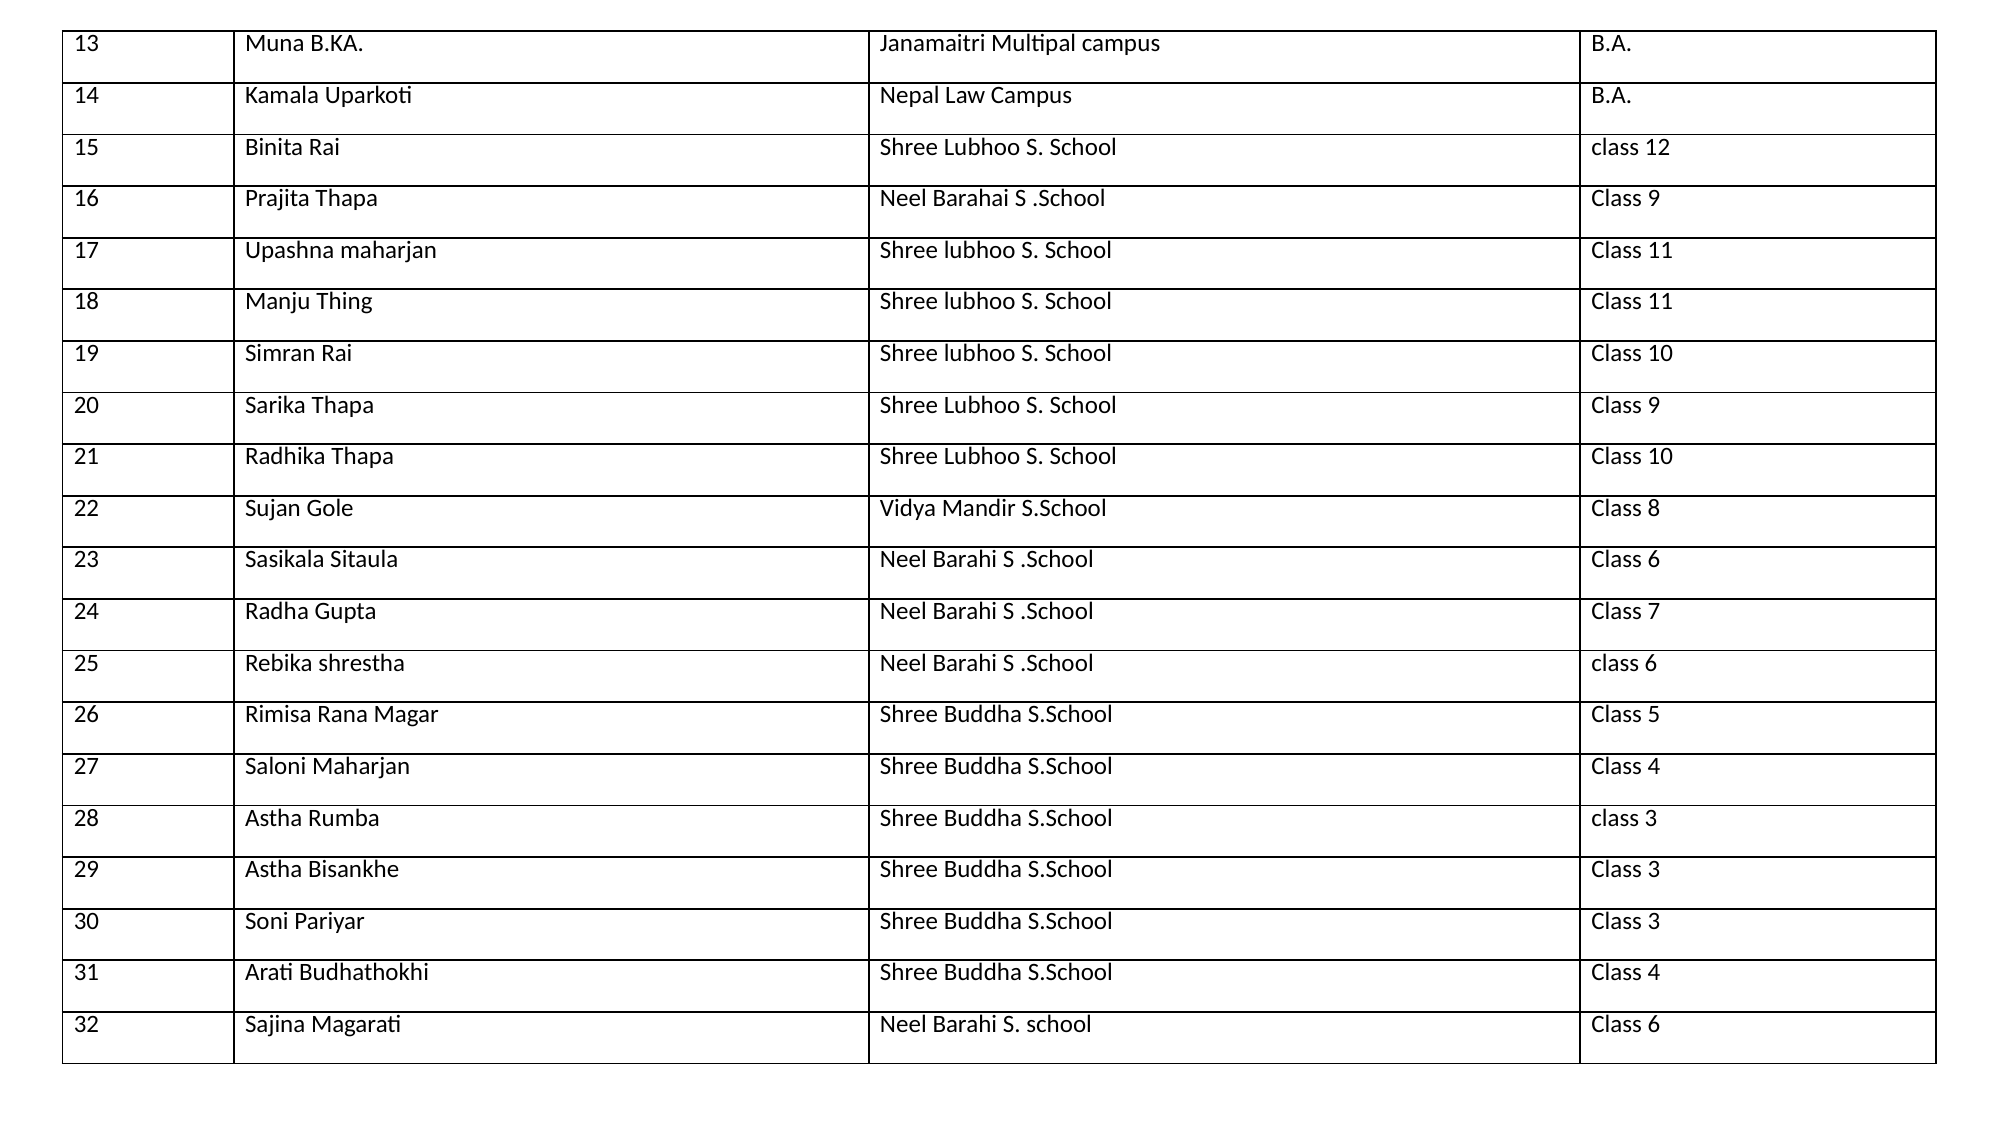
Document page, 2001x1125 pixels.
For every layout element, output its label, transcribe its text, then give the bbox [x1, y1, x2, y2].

table_cell 19 [63, 342, 233, 392]
table_cell 15 [63, 135, 233, 185]
table_cell 23 [63, 548, 233, 598]
table_cell Soni Pariyar [235, 910, 868, 959]
table_cell Shree Buddha S.School [870, 858, 1579, 908]
table_cell Class 3 [1581, 858, 1935, 908]
table_header Muna B.KA. [235, 32, 868, 82]
table_cell Upashna maharjan [235, 239, 868, 288]
table_cell Class 9 [1581, 187, 1935, 237]
table_cell Class 4 [1581, 755, 1935, 805]
table_cell Shree Lubhoo S. School [870, 135, 1579, 185]
table_cell 25 [63, 651, 233, 701]
table_cell 21 [63, 445, 233, 495]
table_cell Class 11 [1581, 290, 1935, 340]
table_cell Sarika Thapa [235, 393, 868, 443]
table_cell 32 [63, 1013, 233, 1063]
table_cell Class 5 [1581, 703, 1935, 753]
table_cell Class 7 [1581, 600, 1935, 650]
table_cell Saloni Maharjan [235, 755, 868, 805]
table_cell Neel Barahi S .School [870, 600, 1579, 650]
table_cell 30 [63, 910, 233, 959]
table_cell Shree Lubhoo S. School [870, 393, 1579, 443]
table_cell Class 6 [1581, 548, 1935, 598]
table_header Janamaitri Multipal campus [870, 32, 1579, 82]
table_cell Neel Barahai S .School [870, 187, 1579, 237]
table_cell 26 [63, 703, 233, 753]
table_cell 14 [63, 84, 233, 134]
table_cell Vidya Mandir S.School [870, 497, 1579, 546]
table_cell class 12 [1581, 135, 1935, 185]
table_cell Class 8 [1581, 497, 1935, 546]
table_cell Radhika Thapa [235, 445, 868, 495]
table_cell Neel Barahi S .School [870, 548, 1579, 598]
table_cell Kamala Uparkoti [235, 84, 868, 134]
table_cell 29 [63, 858, 233, 908]
table_header 13 [63, 32, 233, 82]
table_cell Shree Buddha S.School [870, 961, 1579, 1011]
table_cell Class 10 [1581, 342, 1935, 392]
table_cell Class 11 [1581, 239, 1935, 288]
table_cell Sujan Gole [235, 497, 868, 546]
table_cell 24 [63, 600, 233, 650]
table_cell Simran Rai [235, 342, 868, 392]
table_cell 27 [63, 755, 233, 805]
table_header B.A. [1581, 32, 1935, 82]
table_cell Class 10 [1581, 445, 1935, 495]
table_cell 17 [63, 239, 233, 288]
table_cell 20 [63, 393, 233, 443]
table_cell Neel Barahi S .School [870, 651, 1579, 701]
table_cell Astha Rumba [235, 806, 868, 856]
table_cell Manju Thing [235, 290, 868, 340]
table_cell Shree lubhoo S. School [870, 239, 1579, 288]
table_cell 28 [63, 806, 233, 856]
table_cell Radha Gupta [235, 600, 868, 650]
table_cell Shree Buddha S.School [870, 910, 1579, 959]
table_cell 18 [63, 290, 233, 340]
table_cell Shree Buddha S.School [870, 755, 1579, 805]
table_cell Class 9 [1581, 393, 1935, 443]
table_cell 31 [63, 961, 233, 1011]
table_cell Class 3 [1581, 910, 1935, 959]
table_cell Neel Barahi S. school [870, 1013, 1579, 1063]
table_cell Astha Bisankhe [235, 858, 868, 908]
table_cell Shree Buddha S.School [870, 806, 1579, 856]
table_cell Class 4 [1581, 961, 1935, 1011]
table_cell Binita Rai [235, 135, 868, 185]
table_cell Shree Buddha S.School [870, 703, 1579, 753]
table_cell Nepal Law Campus [870, 84, 1579, 134]
table_cell Sasikala Sitaula [235, 548, 868, 598]
table_cell Shree lubhoo S. School [870, 342, 1579, 392]
table_cell Rebika shrestha [235, 651, 868, 701]
table_cell 16 [63, 187, 233, 237]
table_cell Class 6 [1581, 1013, 1935, 1063]
table_cell Prajita Thapa [235, 187, 868, 237]
table_cell Sajina Magarati [235, 1013, 868, 1063]
table_cell Arati Budhathokhi [235, 961, 868, 1011]
table_cell Rimisa Rana Magar [235, 703, 868, 753]
table_cell 22 [63, 497, 233, 546]
table_cell Shree Lubhoo S. School [870, 445, 1579, 495]
table_cell Shree lubhoo S. School [870, 290, 1579, 340]
table_cell class 6 [1581, 651, 1935, 701]
table_cell B.A. [1581, 84, 1935, 134]
table_cell class 3 [1581, 806, 1935, 856]
